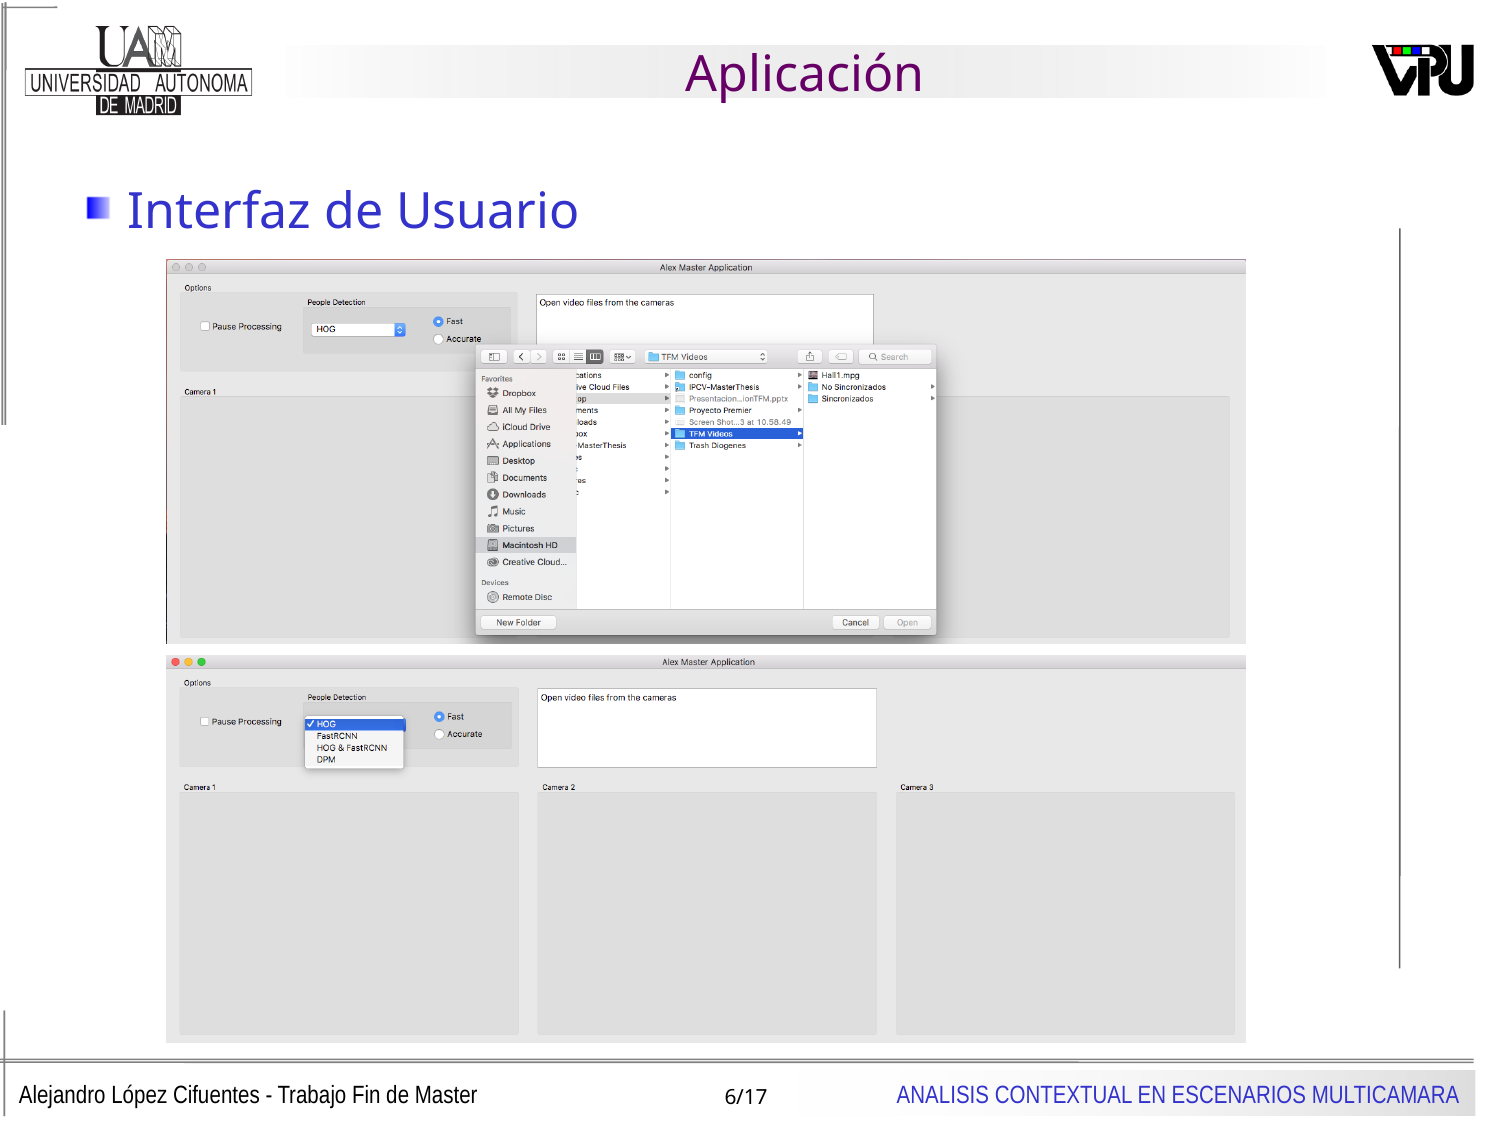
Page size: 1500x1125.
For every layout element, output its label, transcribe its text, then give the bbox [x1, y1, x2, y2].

picture [1371, 44, 1474, 96]
list Interfaz de Usuario [70, 170, 1341, 1021]
picture [85, 195, 113, 222]
title Aplicación [269, 44, 1341, 98]
picture [166, 655, 1247, 1043]
picture [24, 22, 256, 120]
picture [166, 259, 1247, 644]
